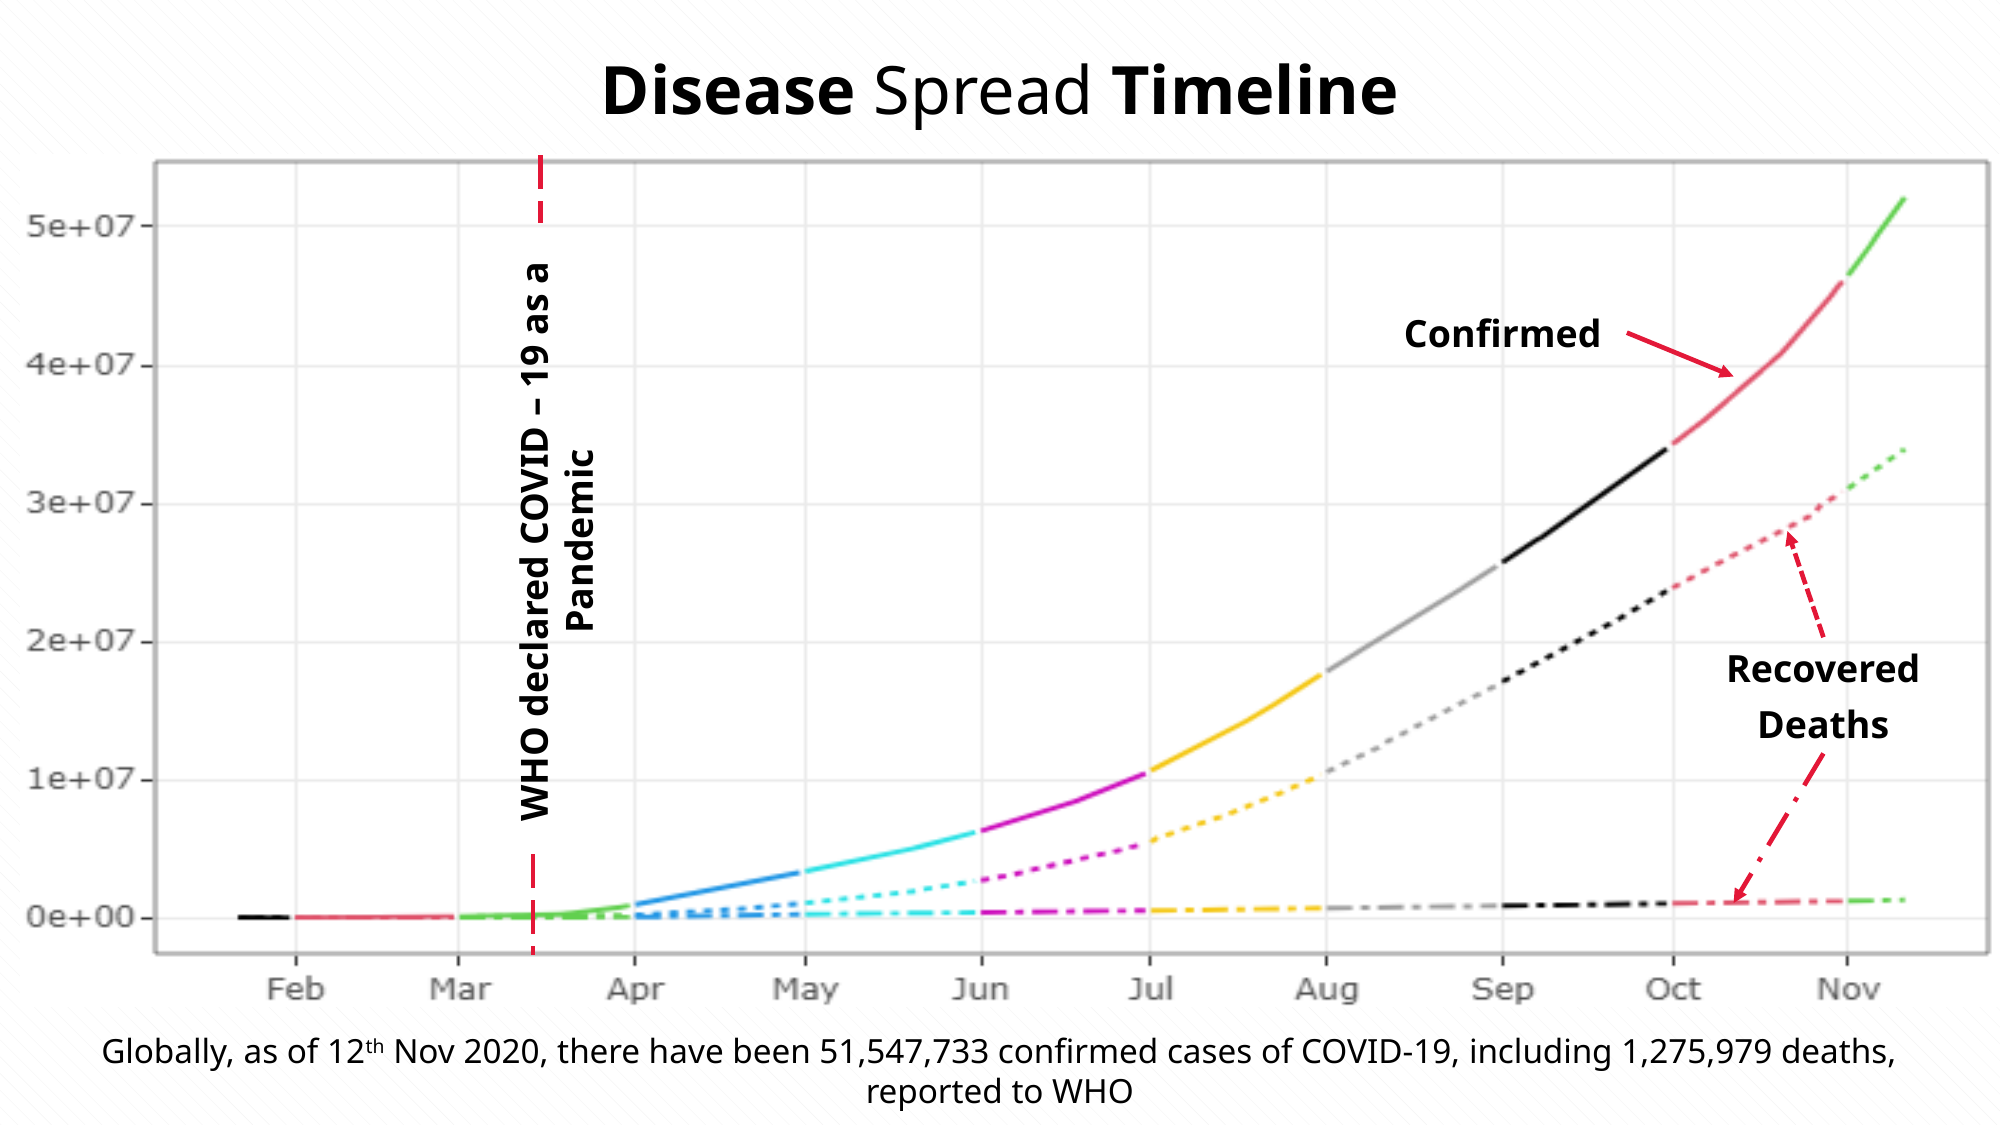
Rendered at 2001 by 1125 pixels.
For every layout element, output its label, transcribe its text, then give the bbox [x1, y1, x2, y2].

text_box Disease Spread Timeline [240, 48, 1760, 129]
text_box Globally, as of 12th Nov 2020, there have been 51,547,733 confirmed cases of COVID-19, including 1,275,979 deaths, reported to WHO [60, 1030, 1940, 1111]
picture [19, 154, 2000, 1007]
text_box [502, 155, 1948, 956]
